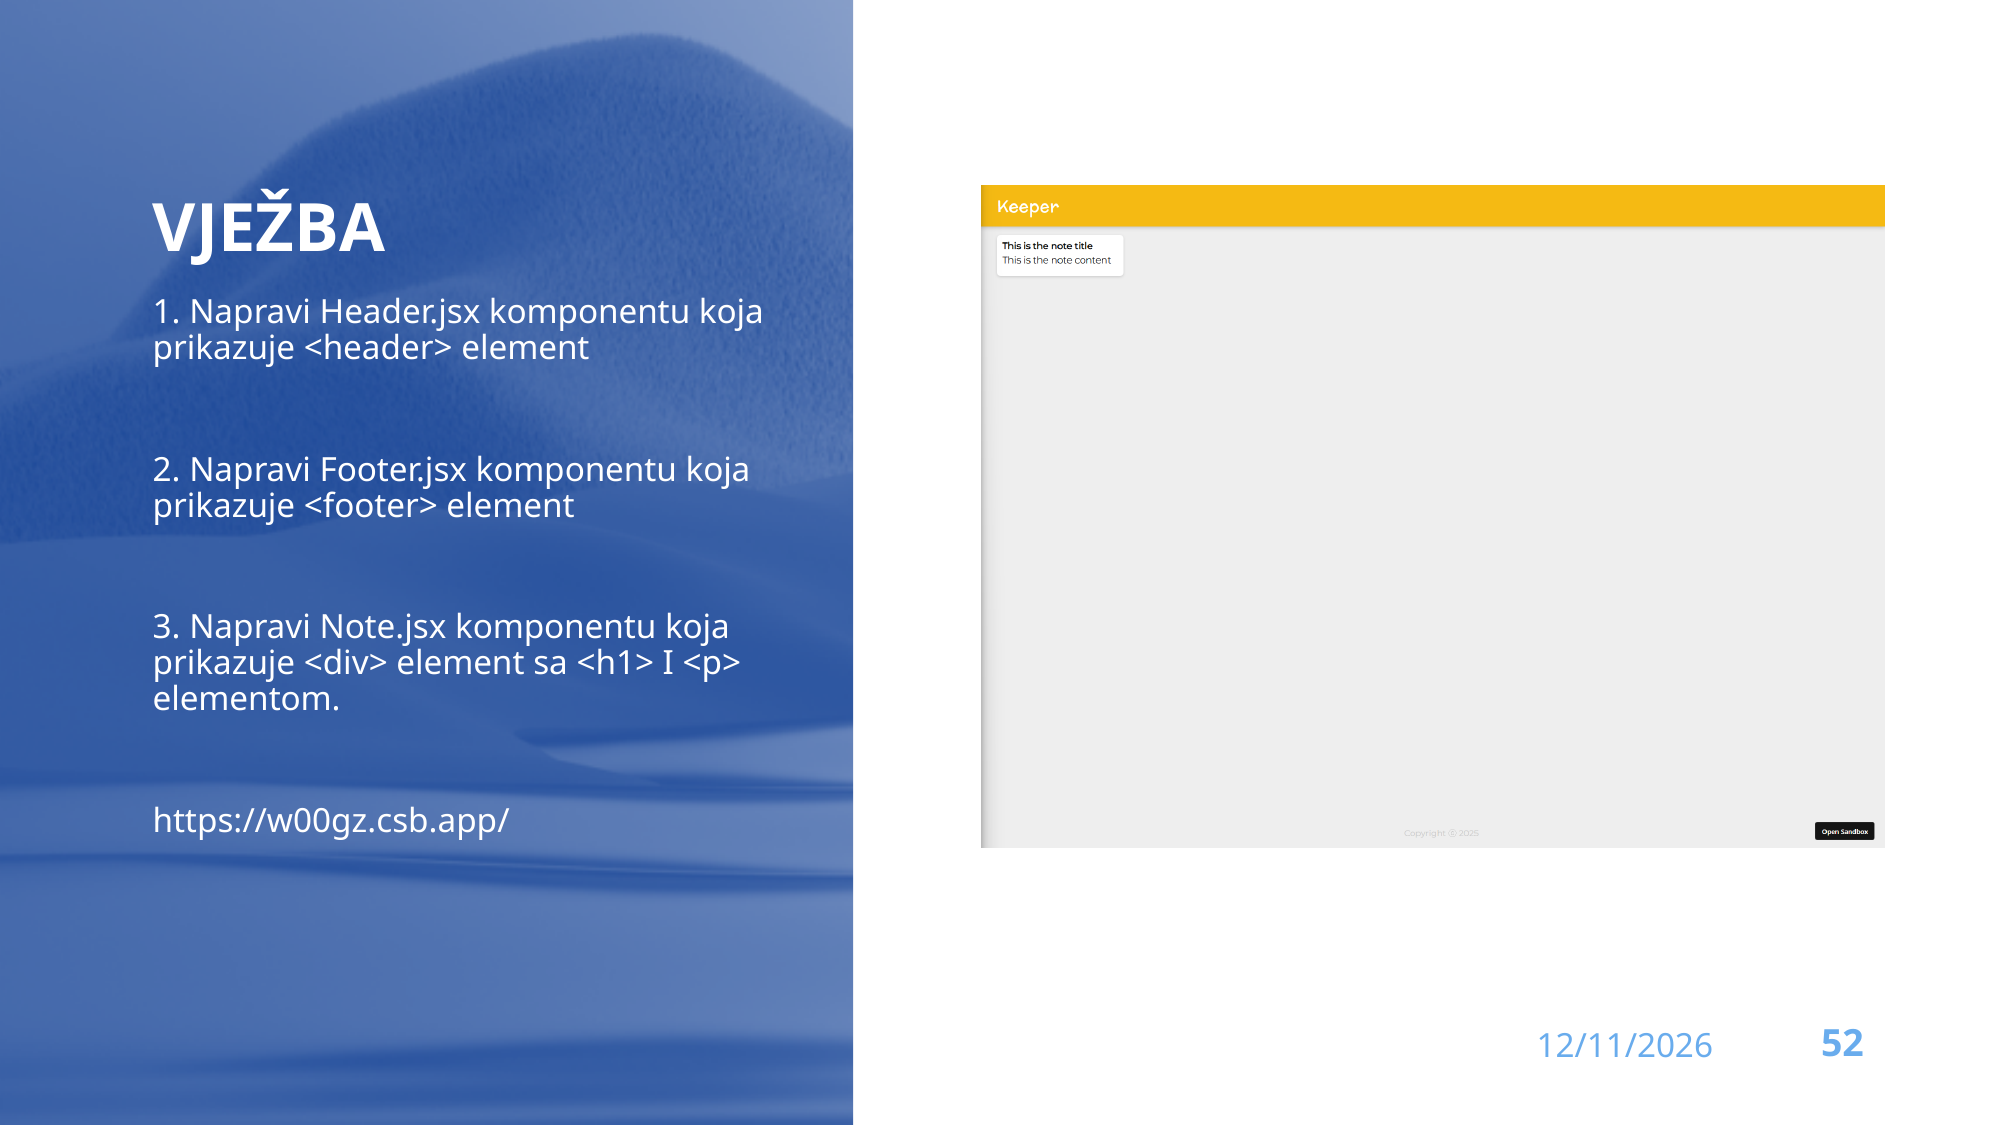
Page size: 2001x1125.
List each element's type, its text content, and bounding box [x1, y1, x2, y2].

title VJEžba [137, 161, 783, 273]
picture [0, 0, 854, 1125]
list 1. Napravi Header.jsx komponentu koja prikazuje <header> element 2. Napravi Footer.jsx komponentu koja prikazuje <footer> element 3. Napravi Note.jsx komponentu koja prikazuje <div> element sa <h1> I <p> elementom. https://w00gz.csb.app/ [137, 287, 783, 1061]
picture [981, 185, 1885, 848]
